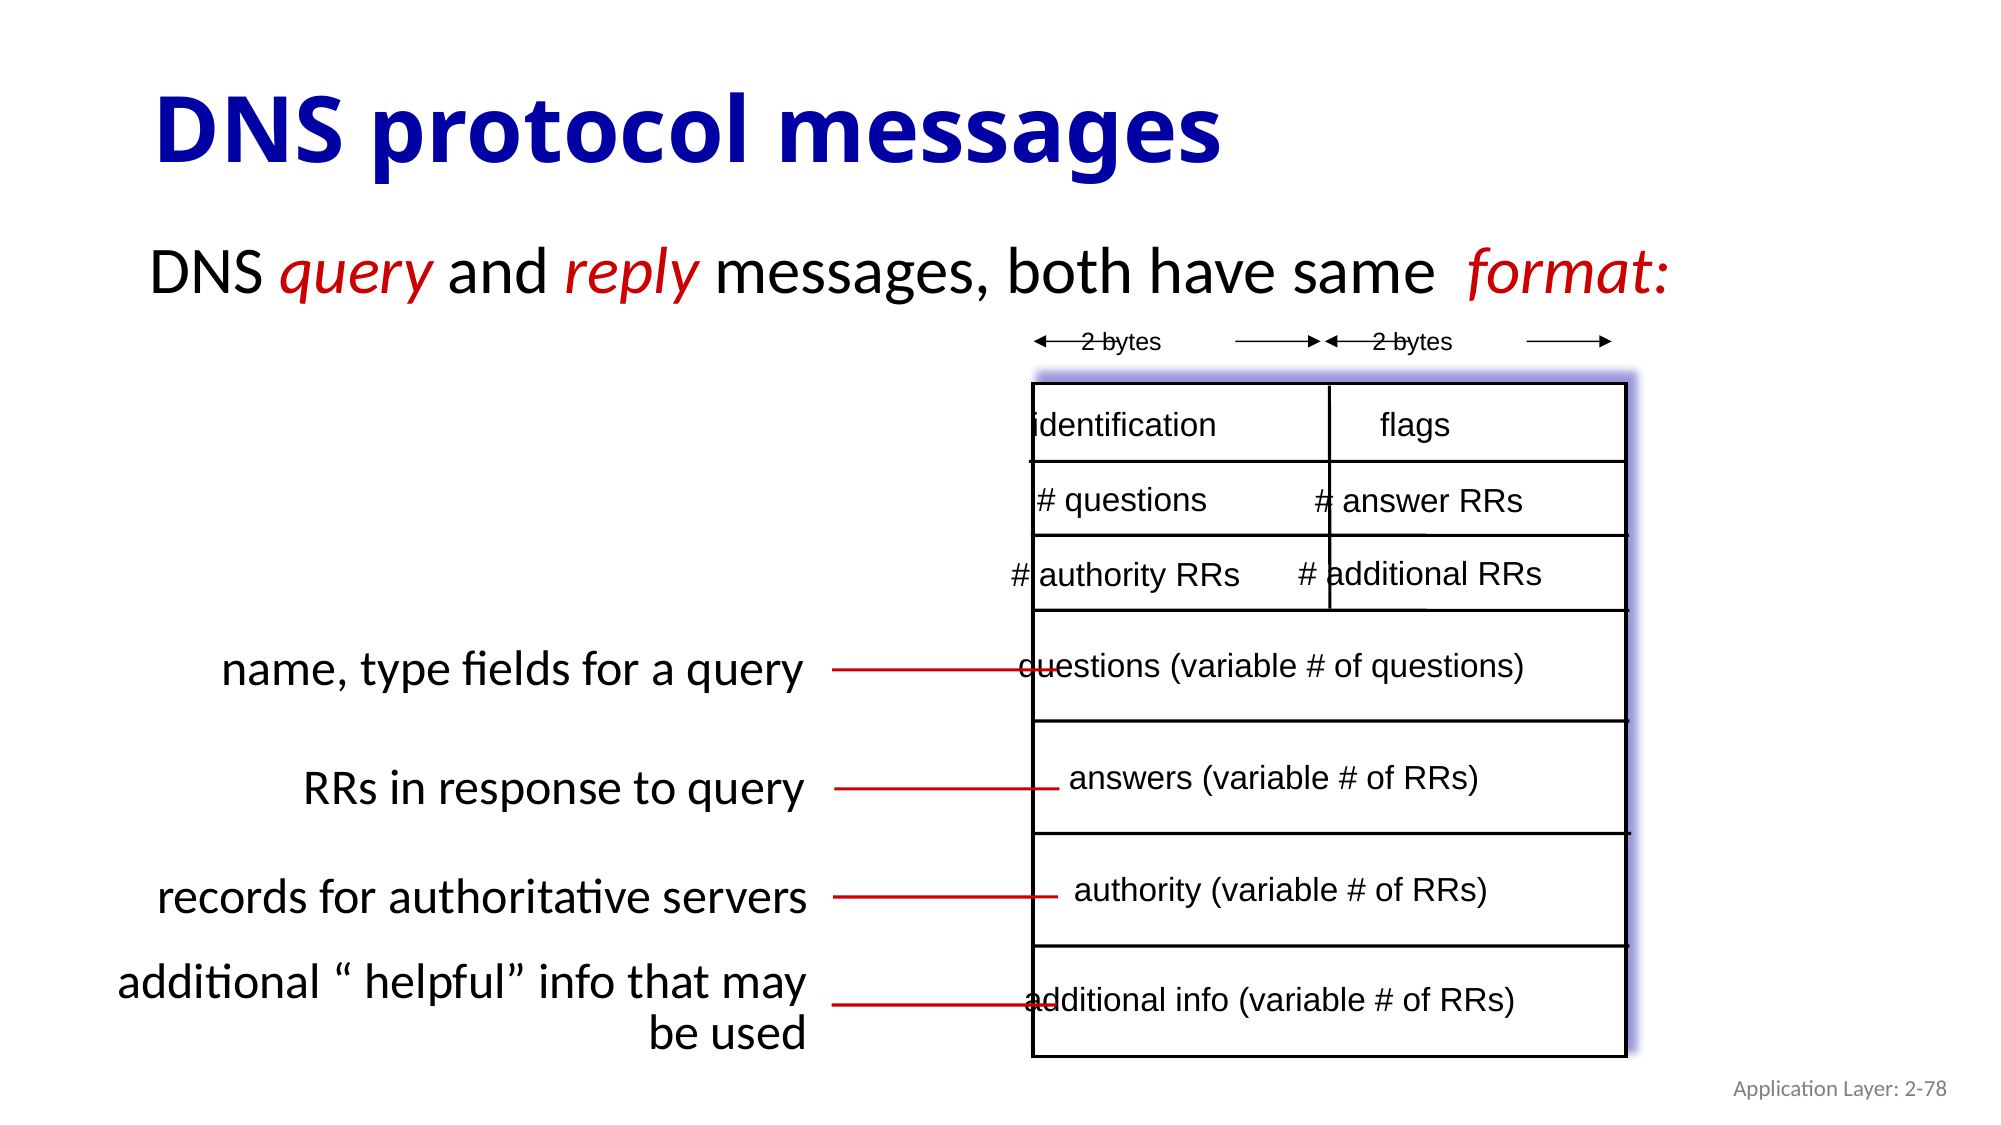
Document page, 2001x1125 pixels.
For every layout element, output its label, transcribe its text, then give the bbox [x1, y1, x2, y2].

text_box additional “ helpful” info that may be used [65, 950, 823, 1068]
text_box records for authoritative servers [35, 865, 824, 932]
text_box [1028, 317, 1632, 1057]
text_box RRs in response to query [163, 756, 821, 822]
slide_number Application Layer: 2-78 [1512, 1056, 1963, 1117]
text_box DNS query and reply messages, both have same format: [113, 228, 1819, 313]
text_box name, type fields for a query [168, 637, 820, 704]
title DNS protocol messages [137, 59, 1863, 207]
